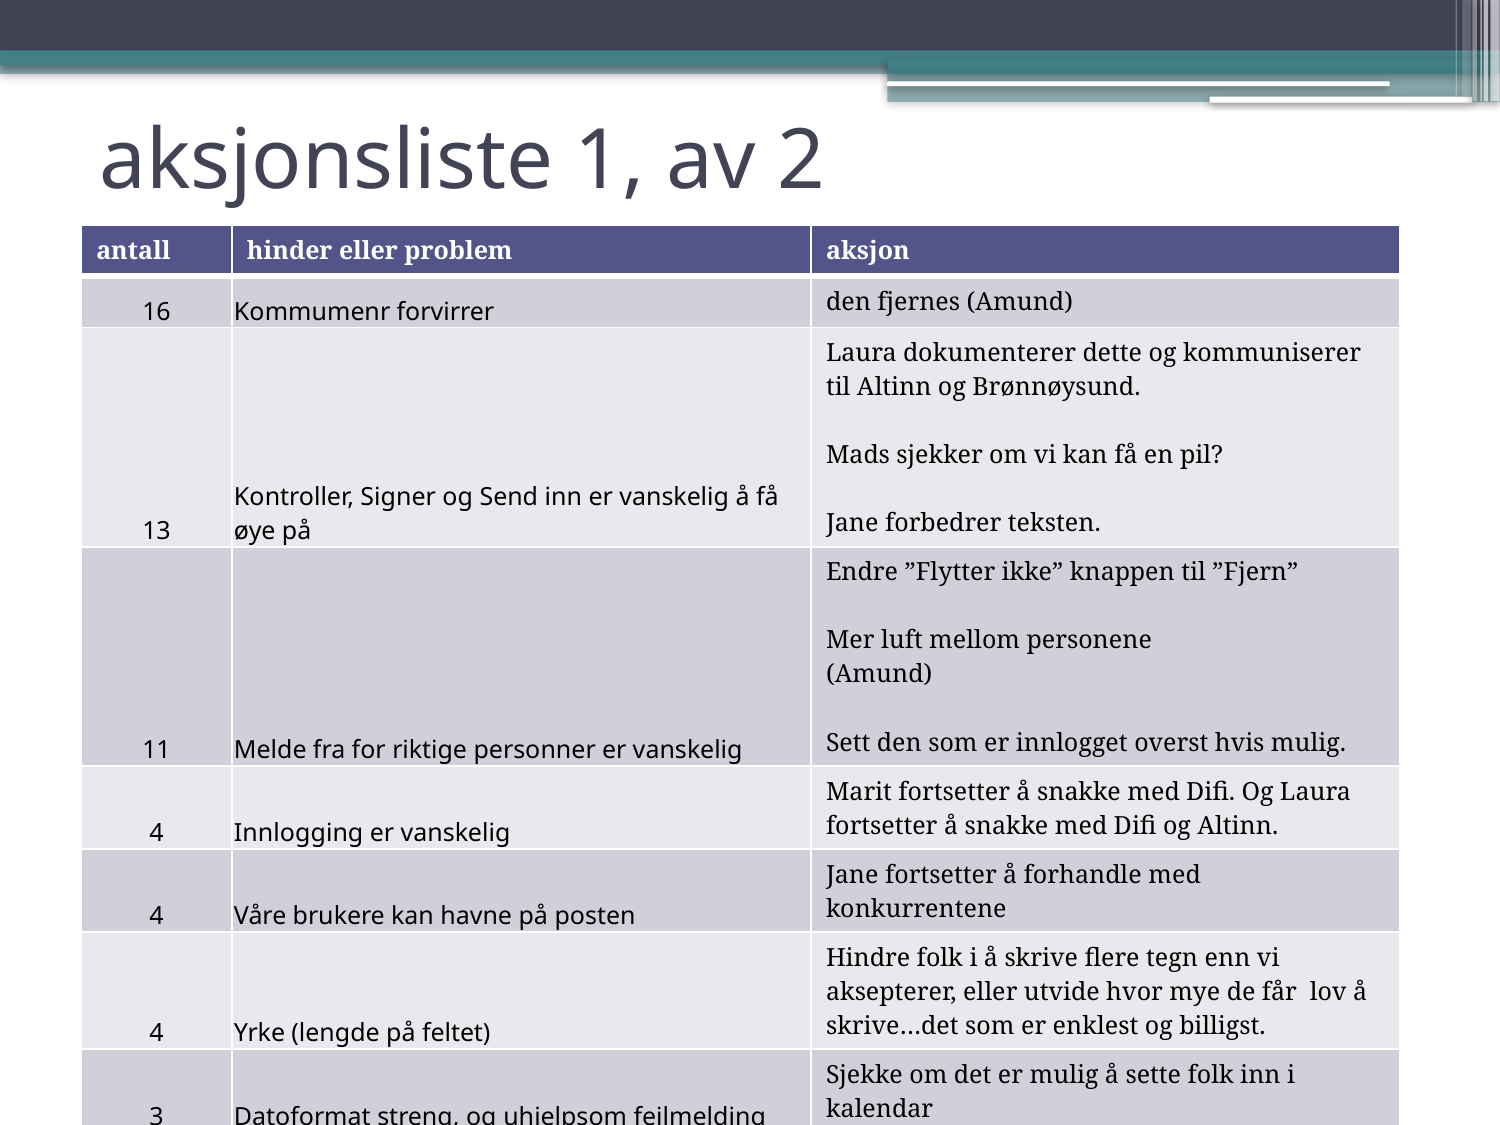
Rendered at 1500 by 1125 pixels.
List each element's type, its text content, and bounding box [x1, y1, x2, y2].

table_cell Yrke (lengde på feltet) [233, 933, 810, 1048]
table_cell 16 [82, 279, 231, 327]
table_cell 11 [82, 548, 231, 765]
table_cell 13 [82, 328, 231, 546]
table_header antall [82, 226, 231, 273]
table_cell den fjernes (Amund) [812, 279, 1399, 327]
table_cell Sjekke om det er mulig å sette folk inn i kalendar [812, 1050, 1399, 1125]
table_cell 3 [82, 1050, 231, 1125]
table_cell Jane fortsetter å forhandle med konkurrentene [812, 850, 1399, 931]
table_cell Datoformat streng, og uhjelpsom feilmelding [233, 1050, 810, 1125]
table_cell Innlogging er vanskelig [233, 767, 810, 848]
table_cell 4 [82, 933, 231, 1048]
table_cell Kontroller, Signer og Send inn er vanskelig å få øye på [233, 328, 810, 546]
table_cell Marit fortsetter å snakke med Difi. Og Laura fortsetter å snakke med Difi og Altinn. [812, 767, 1399, 848]
table_cell Melde fra for riktige personner er vanskelig [233, 548, 810, 765]
title aksjonsliste 1, av 2 [84, 67, 1435, 243]
table_header hinder eller problem [233, 226, 810, 273]
table_cell 4 [82, 767, 231, 848]
table_cell Hindre folk i å skrive flere tegn enn vi aksepterer, eller utvide hvor mye de får lov å skrive…det som er enklest og billigst. [812, 933, 1399, 1048]
table_cell Laura dokumenterer dette og kommuniserer til Altinn og Brønnøysund. Mads sjekker om vi kan få en pil? Jane forbedrer teksten. [812, 328, 1399, 546]
table_cell 4 [82, 850, 231, 931]
table_cell Våre brukere kan havne på posten [233, 850, 810, 931]
table_header aksjon [812, 226, 1399, 273]
table_cell Kommumenr forvirrer [233, 279, 810, 327]
table_cell Endre ”Flytter ikke” knappen til ”Fjern” Mer luft mellom personene (Amund) Sett den som er innlogget overst hvis mulig. [812, 548, 1399, 765]
